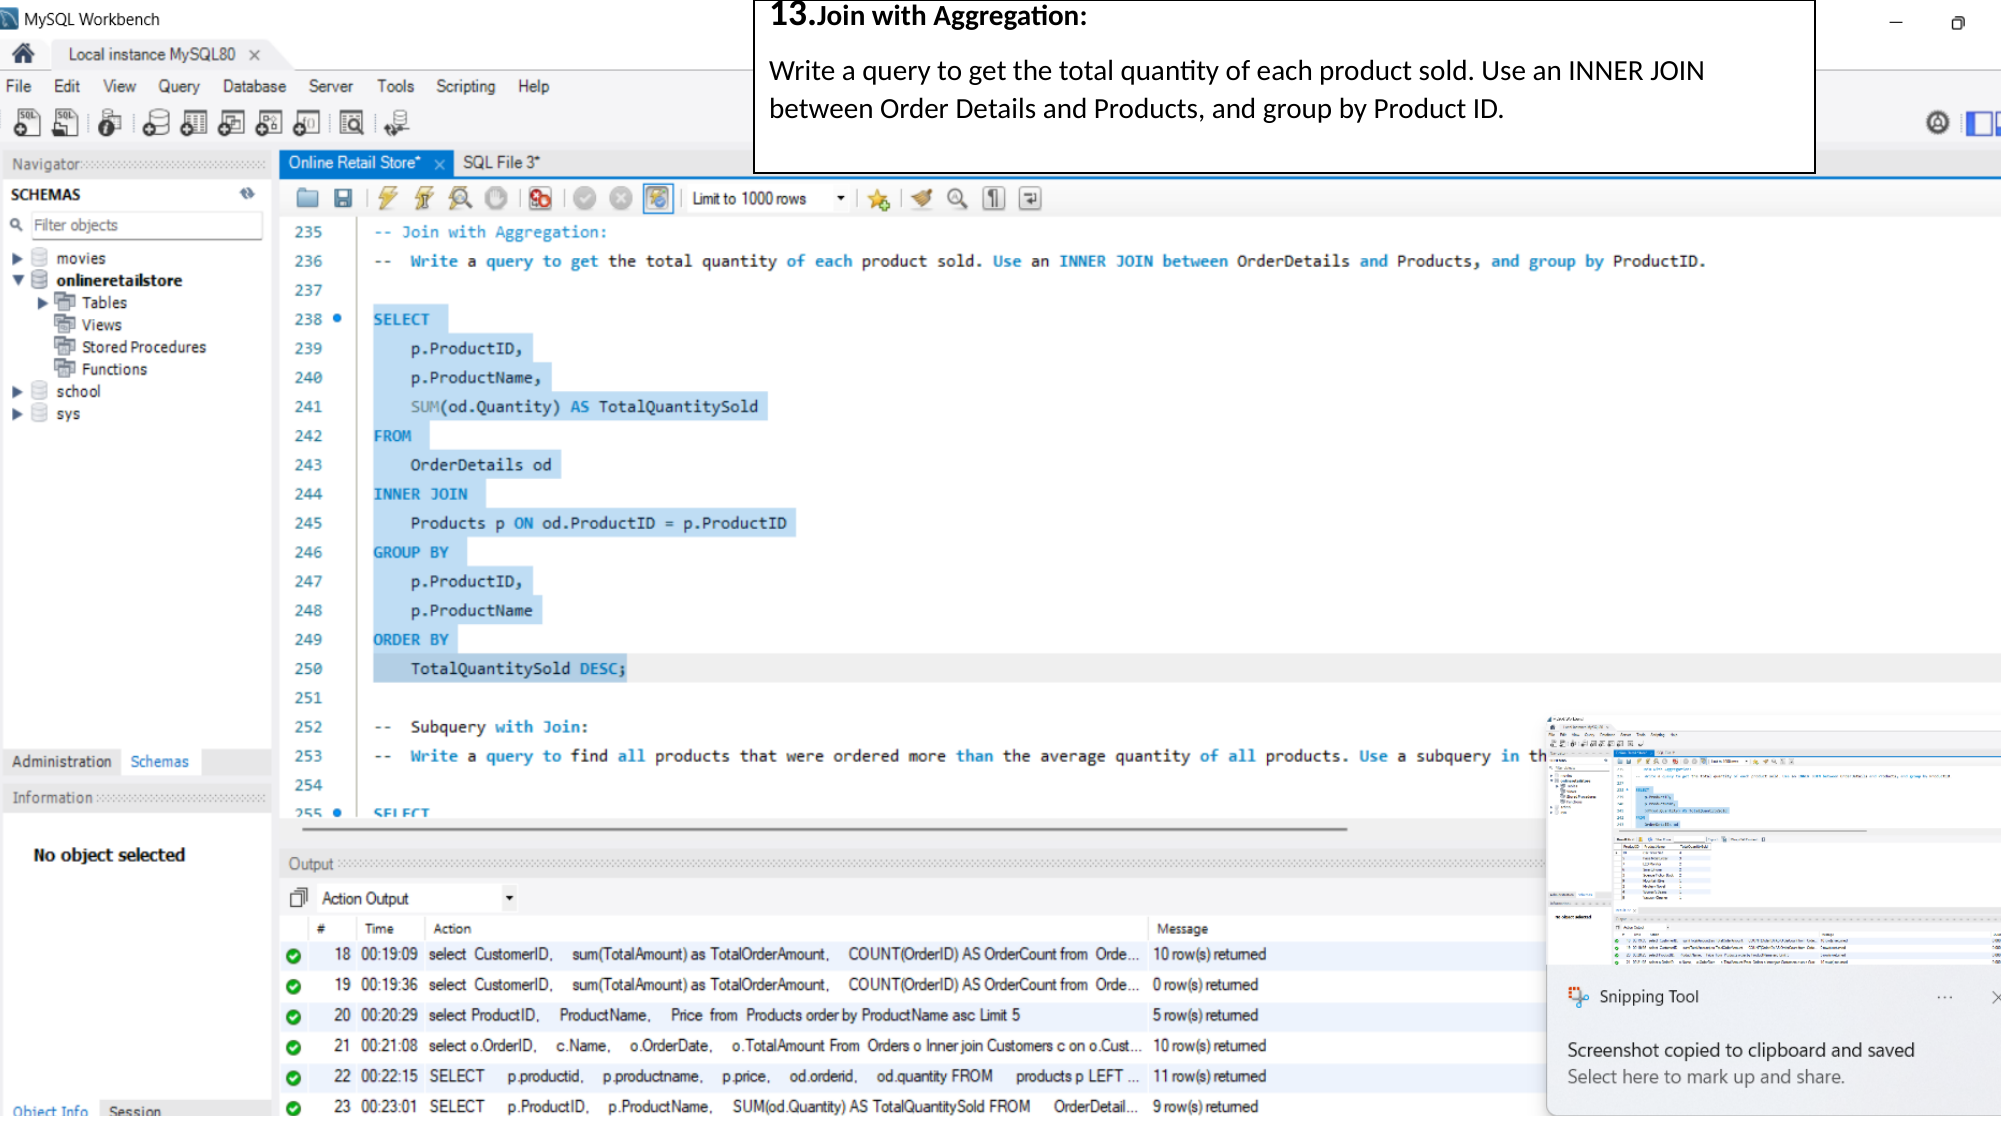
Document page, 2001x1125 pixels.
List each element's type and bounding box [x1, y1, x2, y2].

list [0, 3, 2000, 1116]
